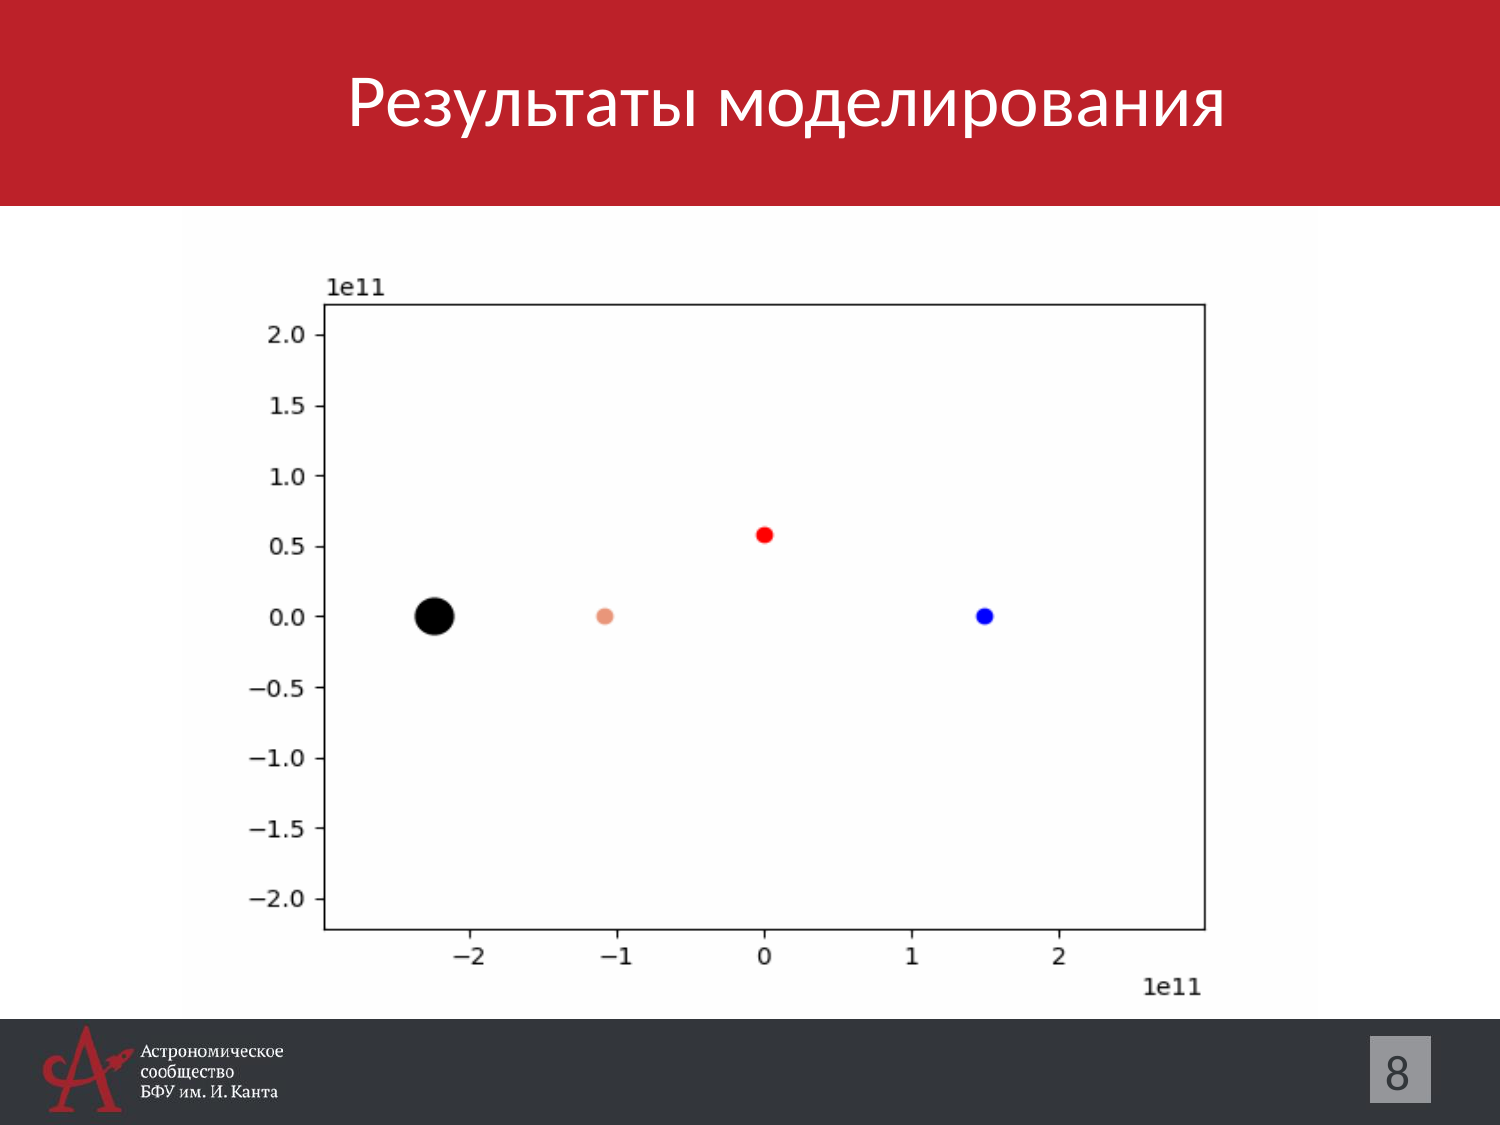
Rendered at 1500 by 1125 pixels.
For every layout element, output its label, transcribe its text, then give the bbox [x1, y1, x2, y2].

title Результаты моделирования [75, 3, 1425, 191]
picture [0, 0, 1500, 1125]
slide_number 8 [1364, 1035, 1425, 1106]
